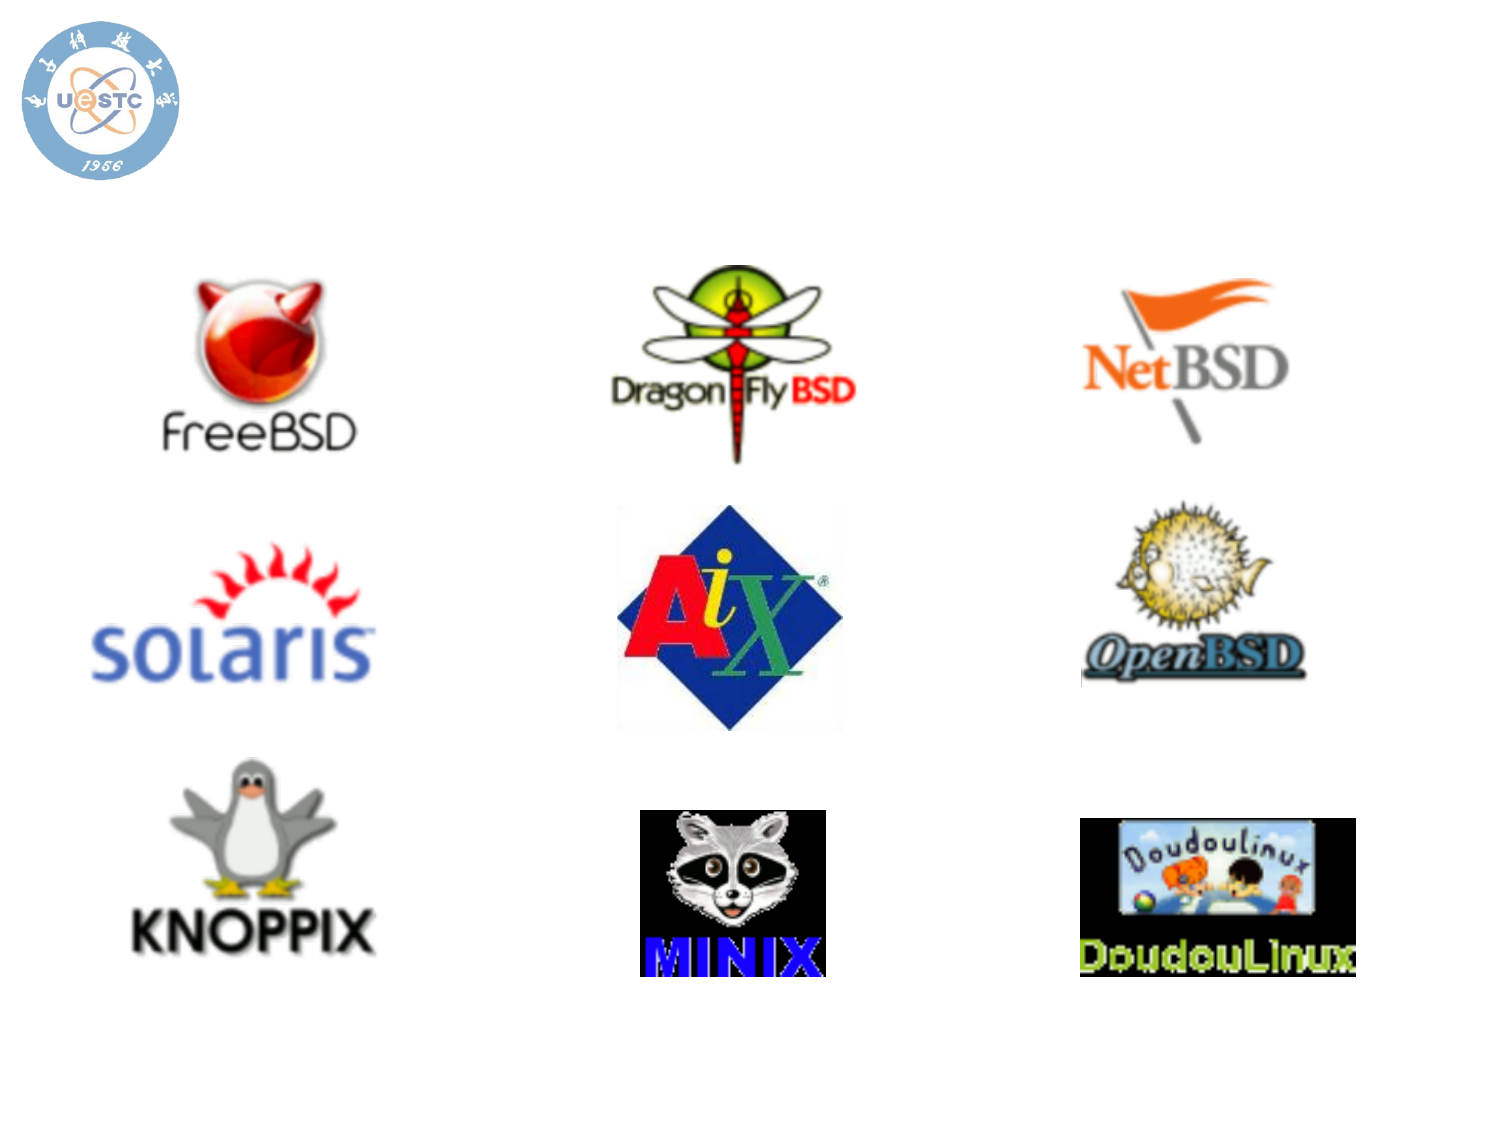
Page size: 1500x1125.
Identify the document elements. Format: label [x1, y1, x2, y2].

picture [617, 505, 843, 731]
picture [87, 538, 378, 688]
picture [1080, 278, 1290, 447]
picture [0, 0, 200, 200]
picture [128, 756, 378, 962]
picture [1080, 496, 1311, 687]
picture [1080, 818, 1356, 978]
picture [639, 810, 826, 978]
picture [607, 265, 858, 466]
picture [159, 274, 360, 455]
